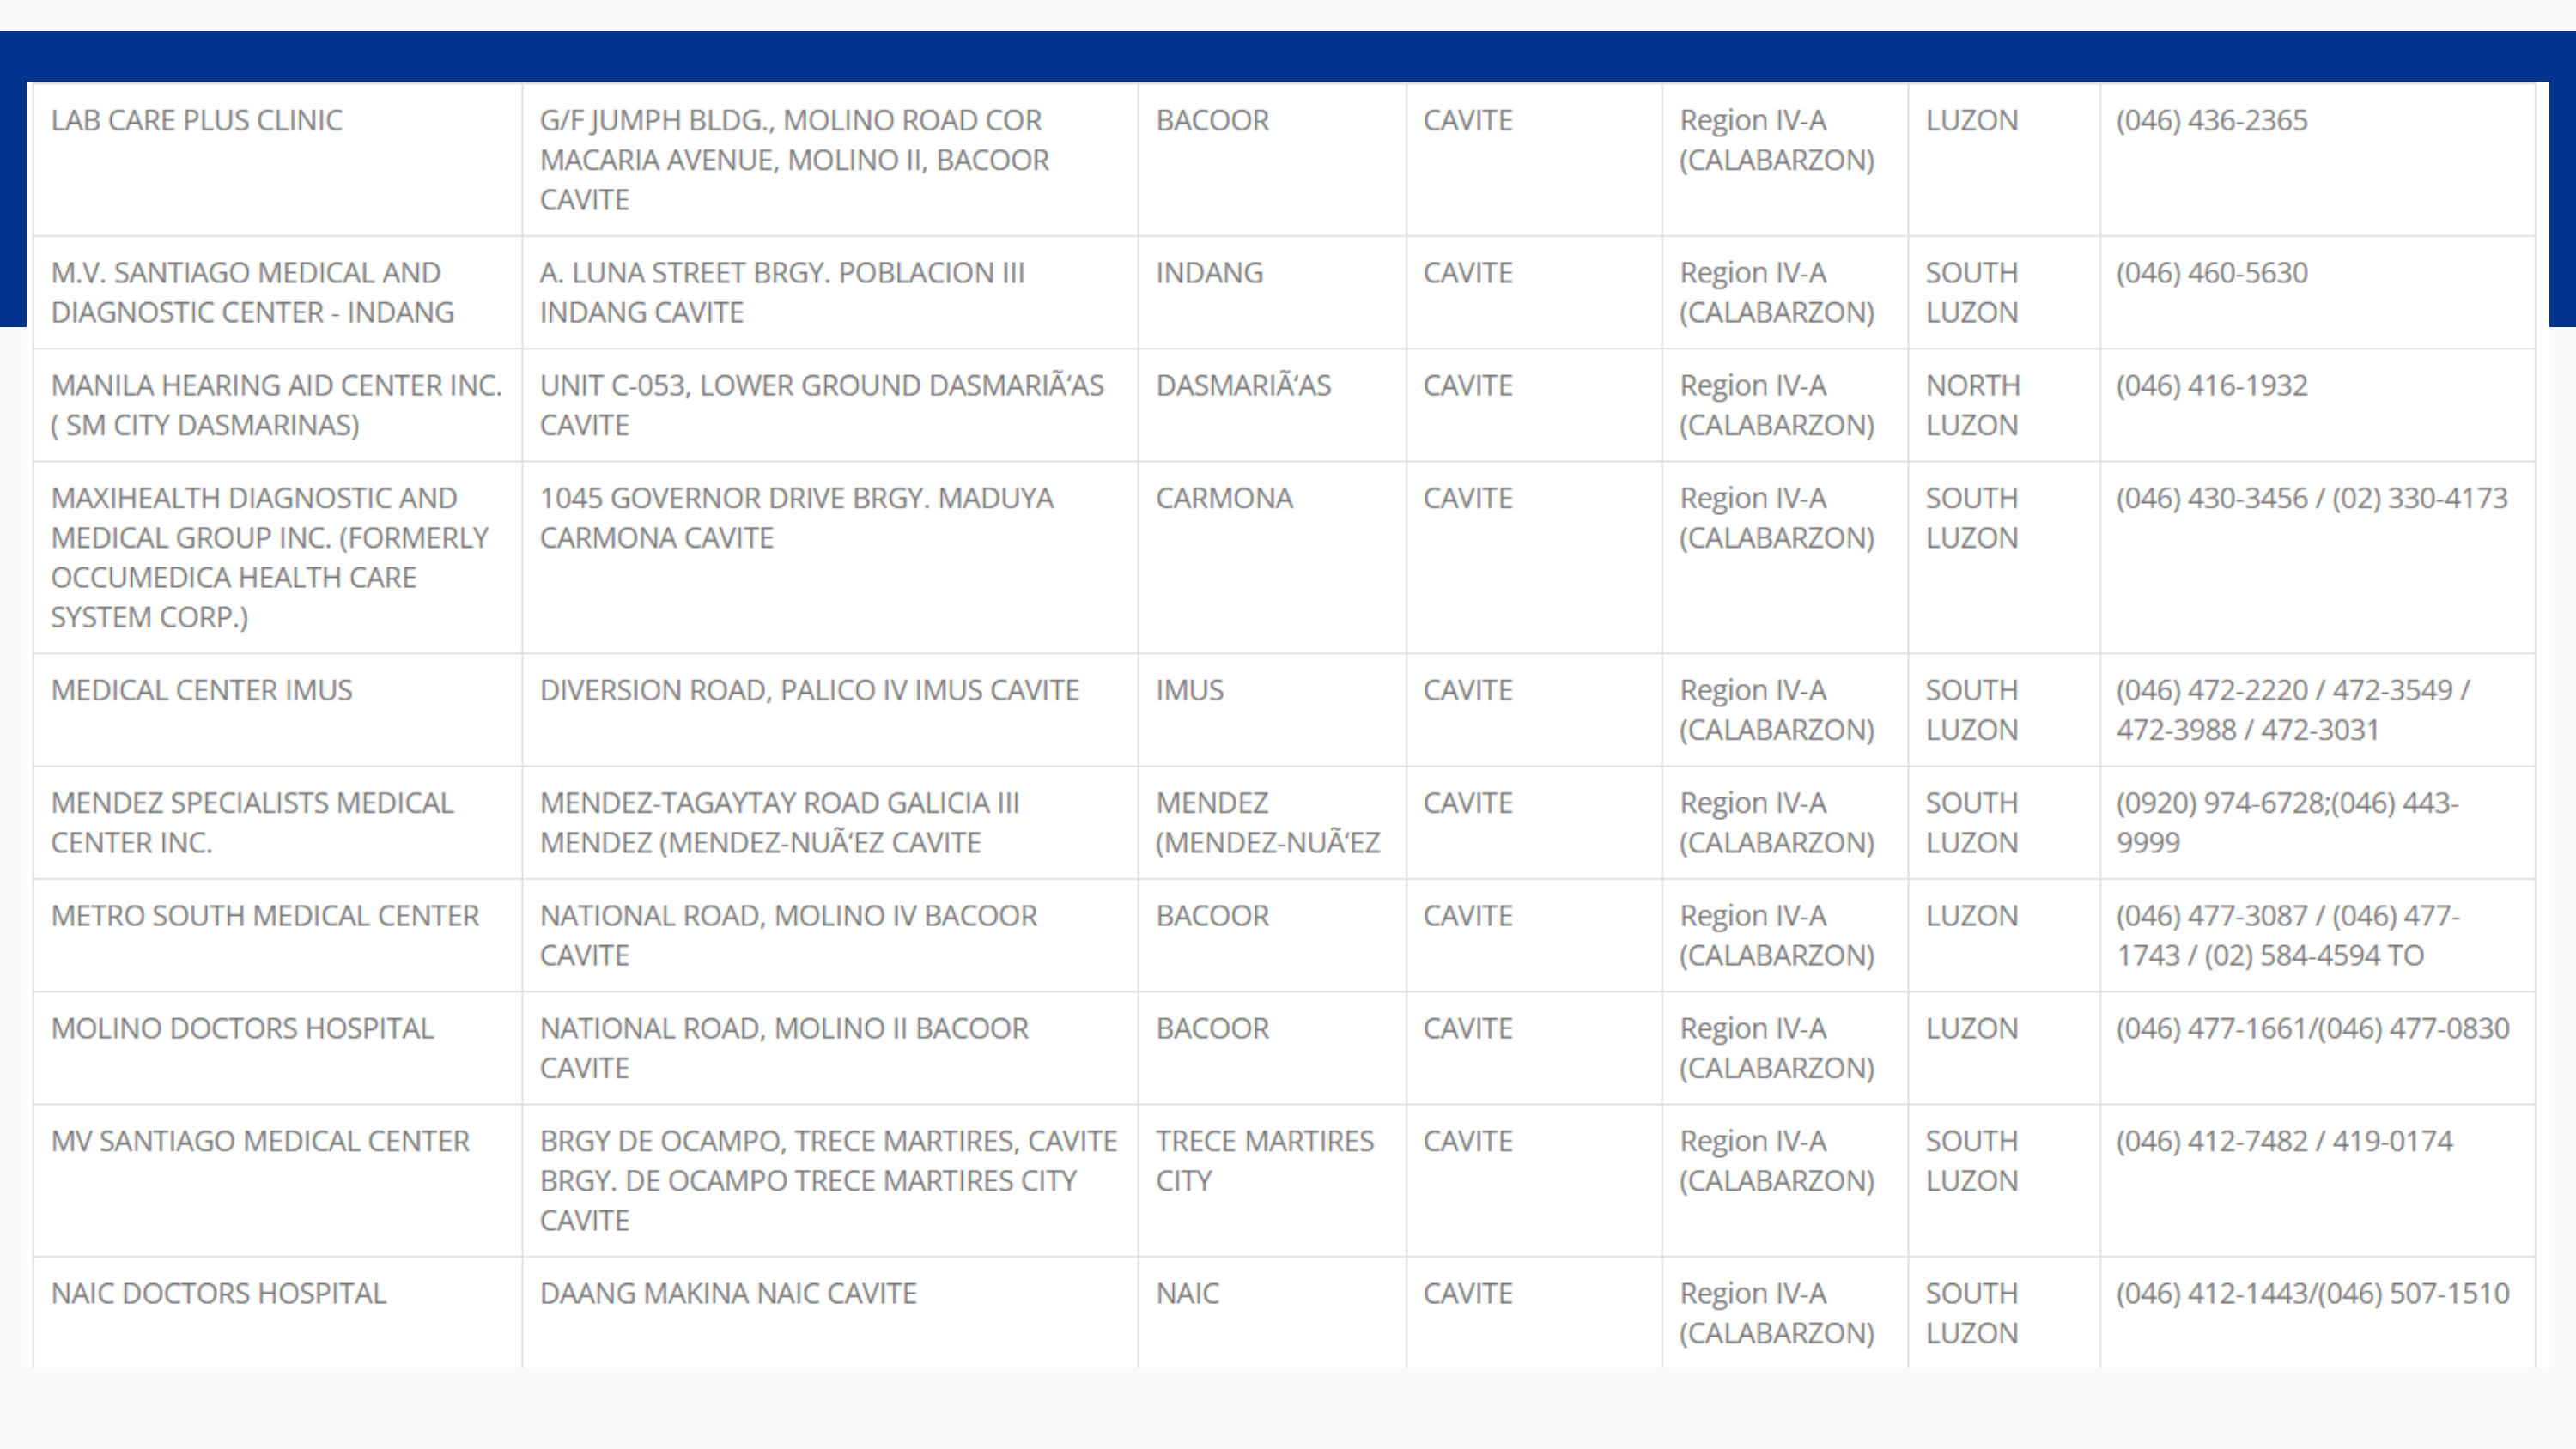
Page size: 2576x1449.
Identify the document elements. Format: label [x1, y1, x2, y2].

text_box [0, 30, 2576, 328]
picture [27, 81, 2549, 1367]
